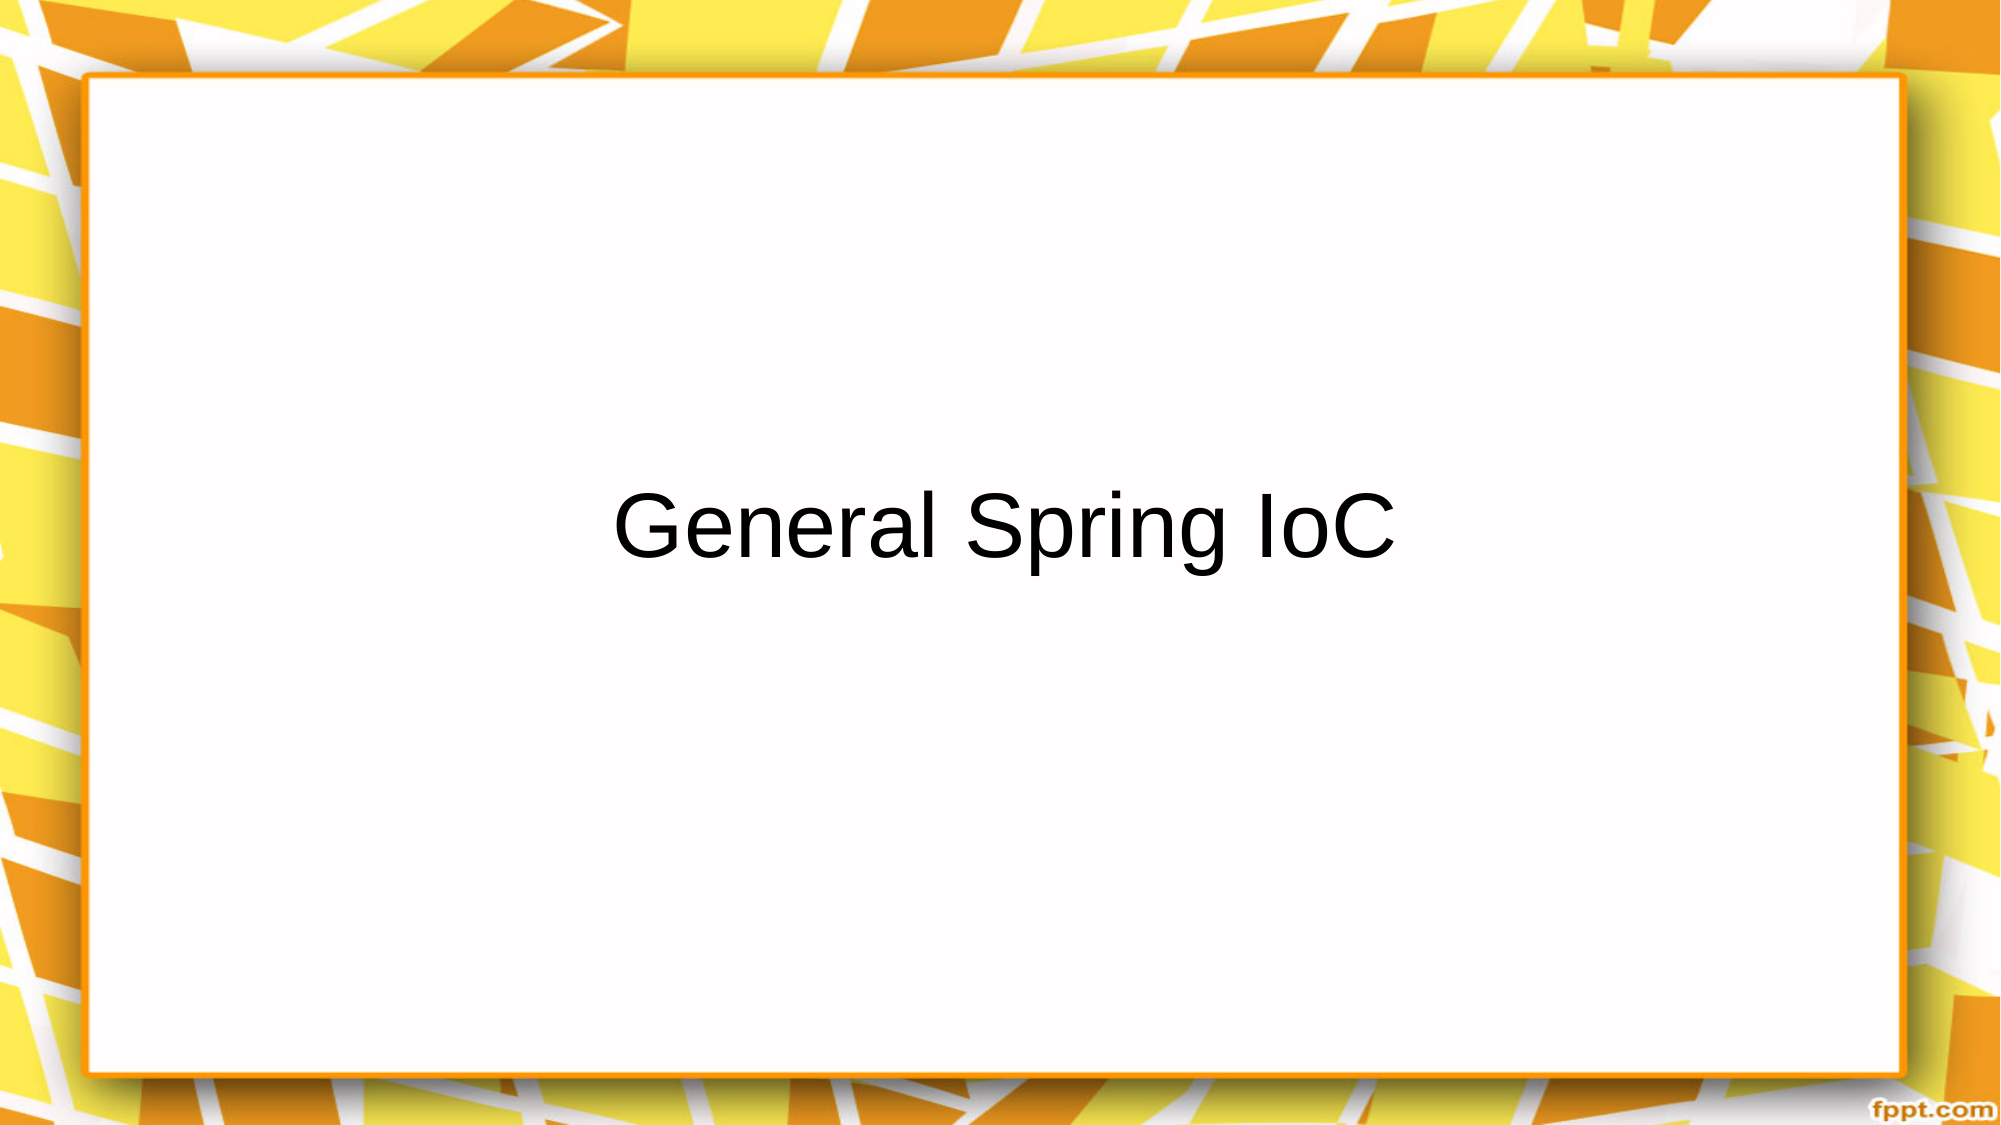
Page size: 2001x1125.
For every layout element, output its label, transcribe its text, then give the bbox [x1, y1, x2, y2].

picture [0, 0, 2001, 1125]
title General Spring IoC [143, 411, 1868, 630]
